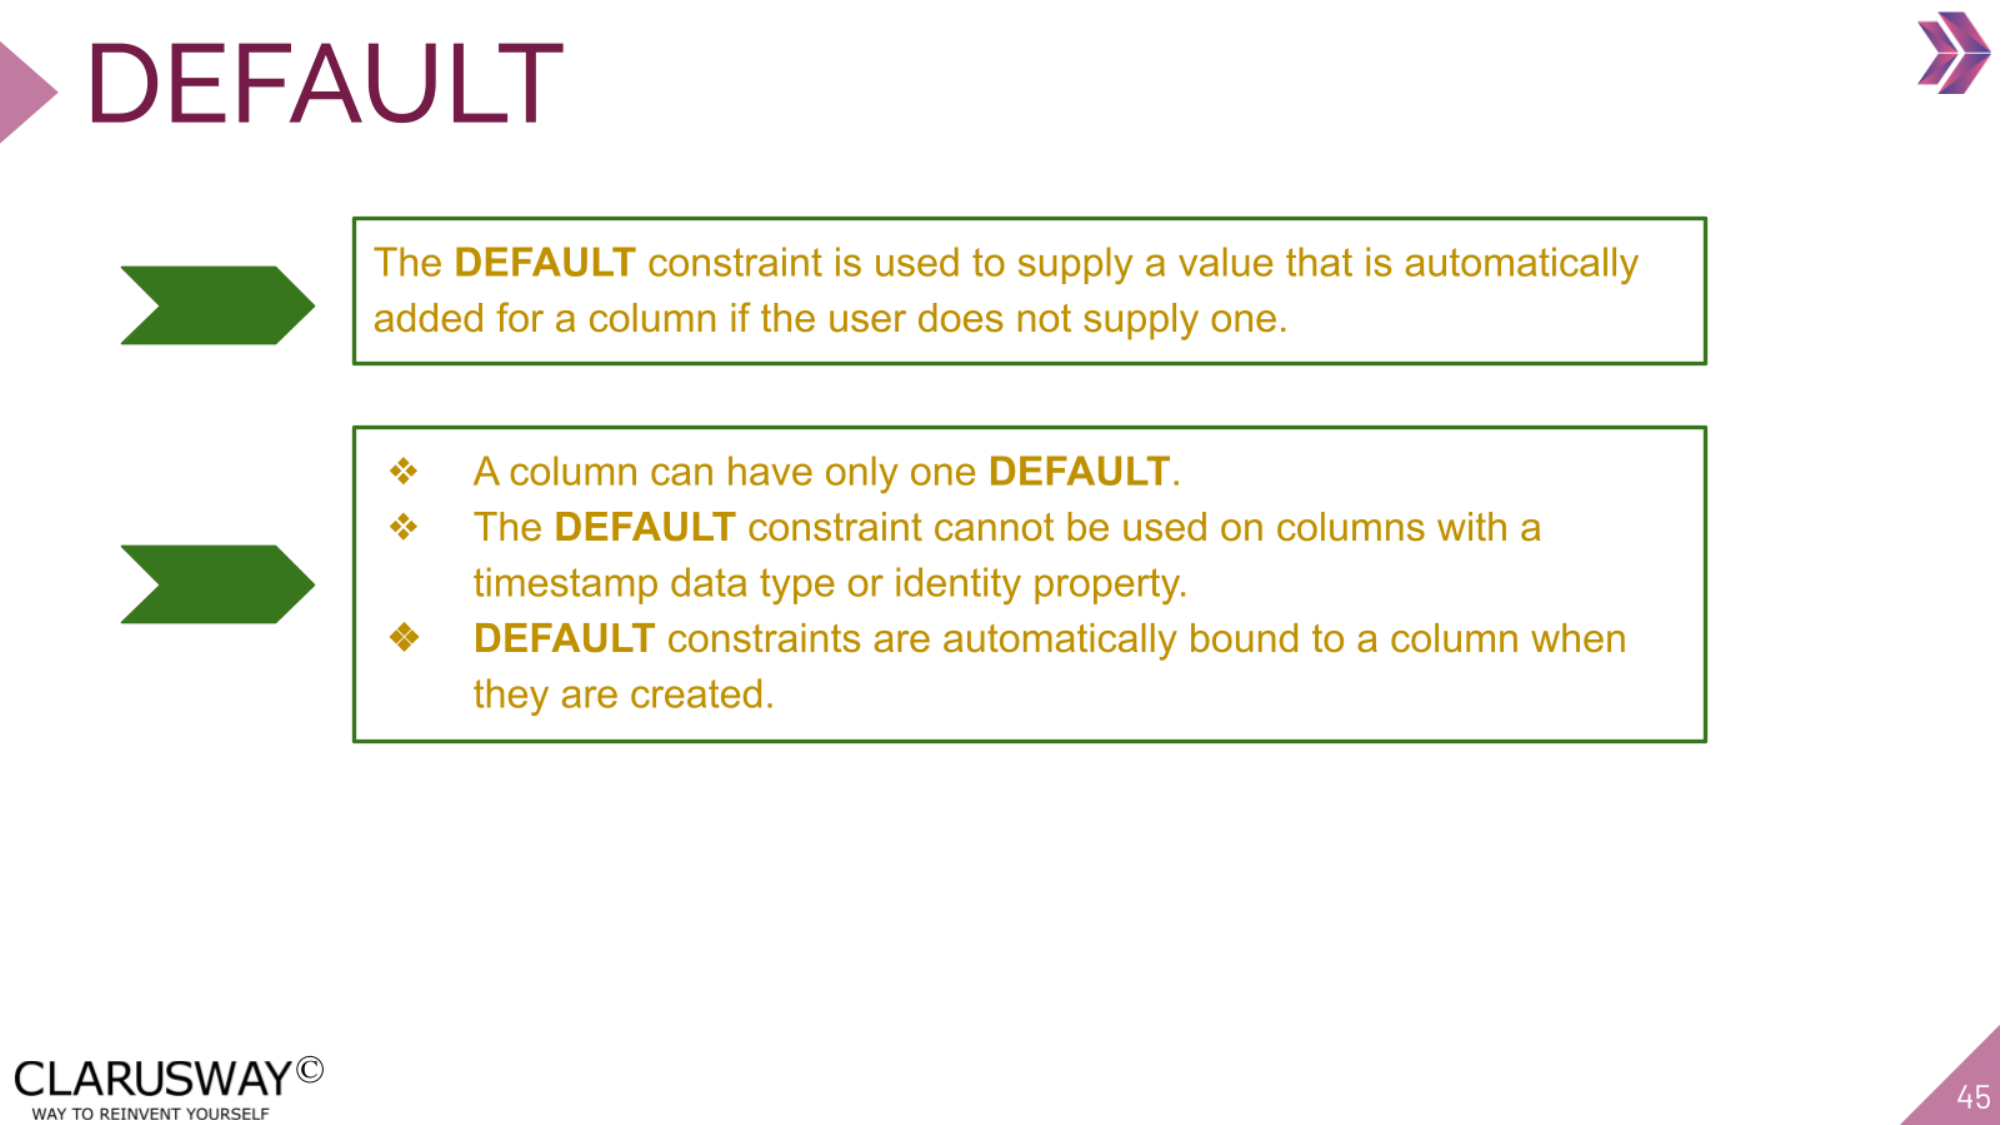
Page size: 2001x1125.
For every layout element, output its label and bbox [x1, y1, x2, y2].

list [0, 0, 2000, 1125]
